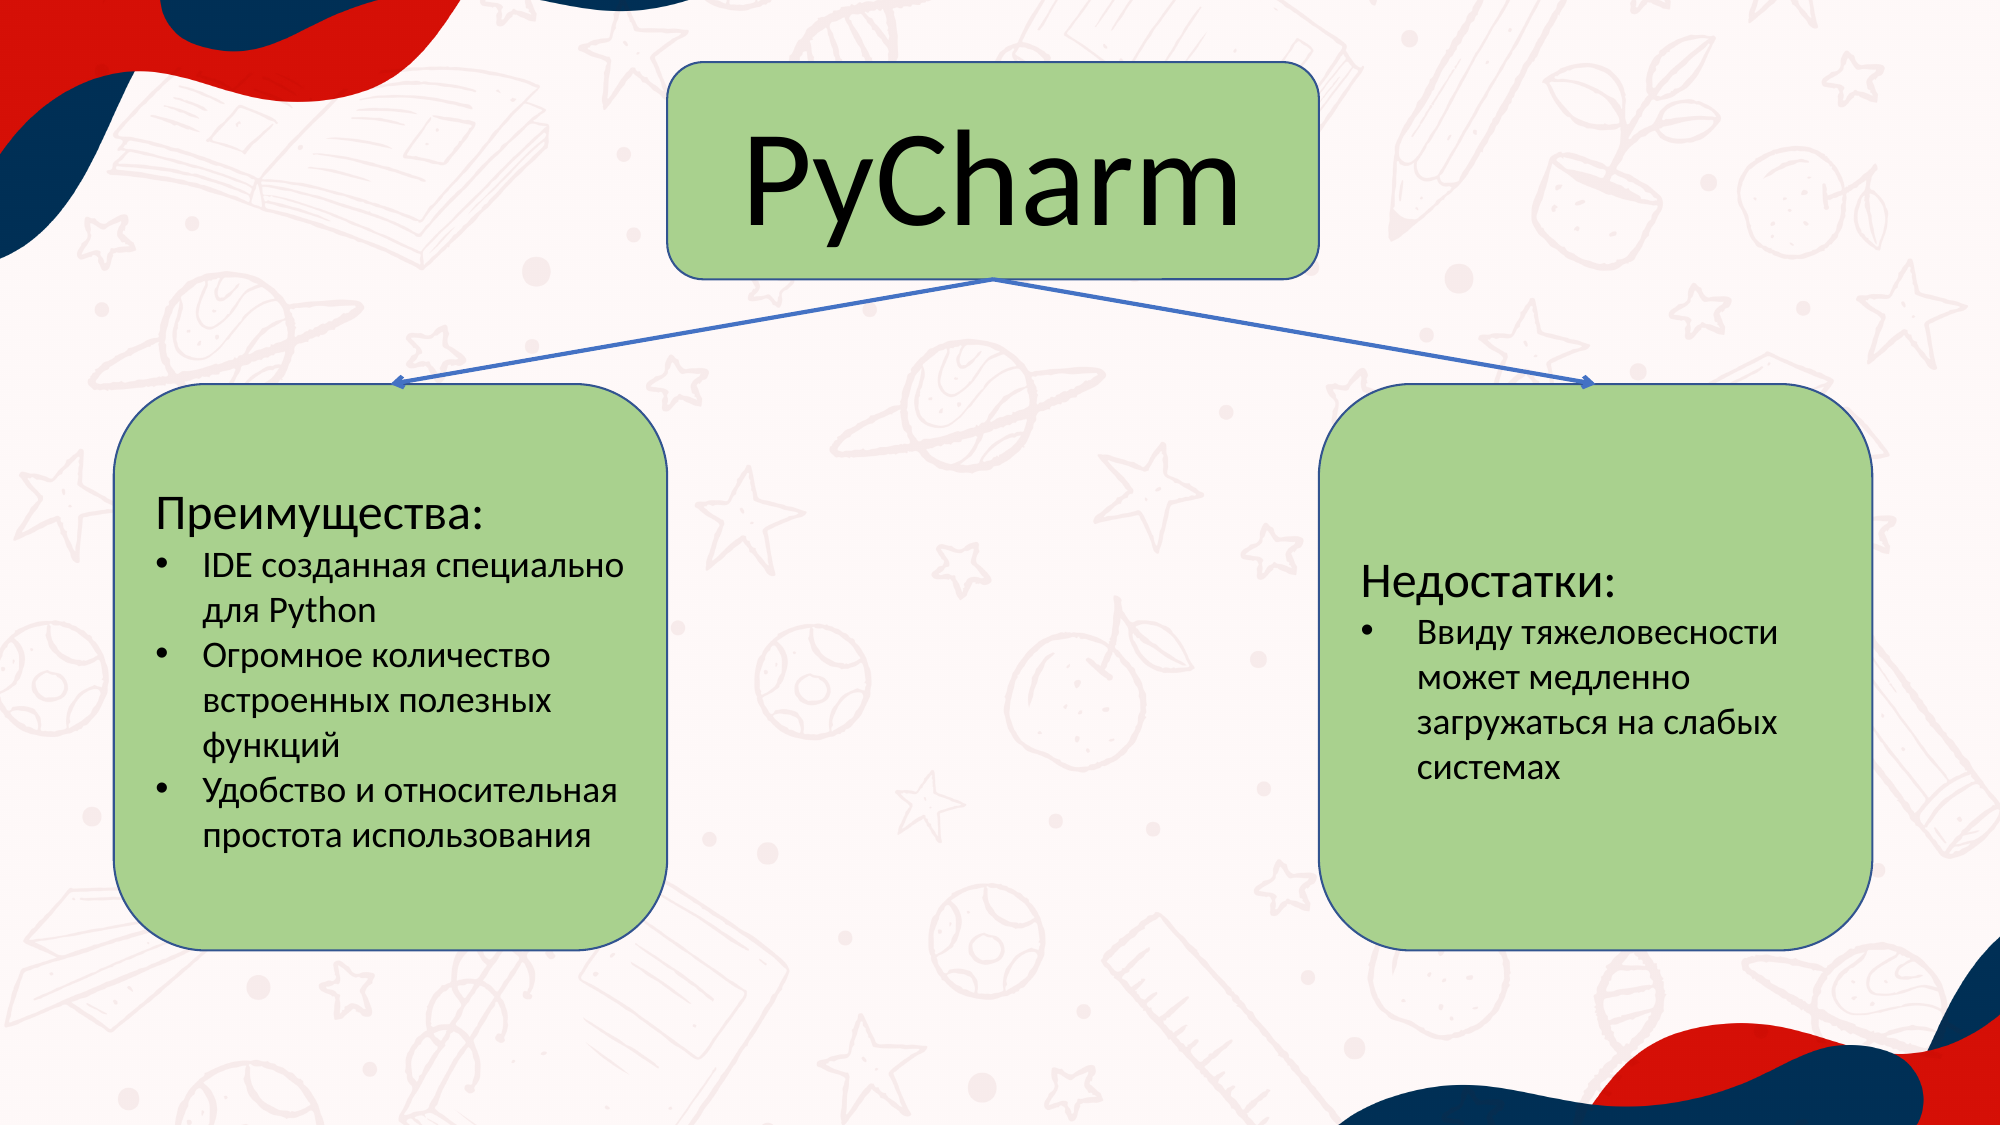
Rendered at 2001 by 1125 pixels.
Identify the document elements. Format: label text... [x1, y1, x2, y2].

text_box Преимущества: IDE созданная специально для Python Огромное количество встроенных полезных функций Удобство и относительная простота использования [112, 383, 669, 952]
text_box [390, 279, 994, 385]
text_box PyCharm [666, 61, 1320, 279]
text_box Недостатки: Ввиду тяжеловесности может медленно загружаться на слабых системах [1317, 383, 1874, 952]
picture [0, 0, 2000, 1125]
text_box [994, 279, 1596, 385]
